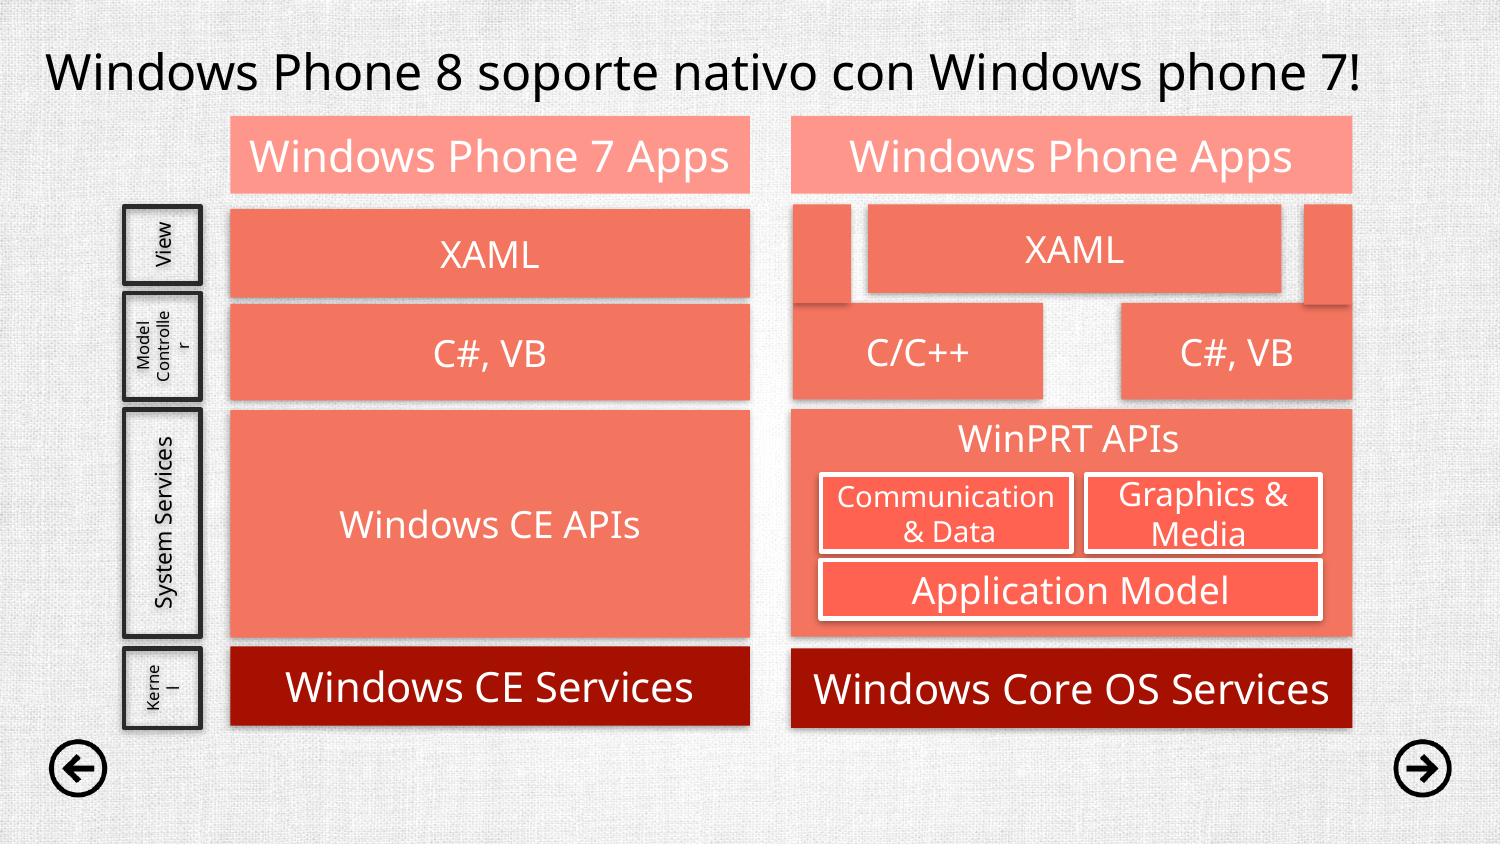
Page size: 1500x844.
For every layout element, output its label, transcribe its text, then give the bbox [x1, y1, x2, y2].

text_box C#, VB [229, 303, 751, 401]
text_box Kernel [123, 648, 202, 729]
text_box Windows Phone 8 soporte nativo con Windows phone 7! [34, 7, 1454, 134]
text_box [792, 204, 852, 304]
text_box Communication & Data [820, 474, 1072, 552]
text_box XAML [229, 208, 751, 298]
text_box [1303, 204, 1353, 305]
text_box C/C++ [792, 302, 1044, 400]
picture [0, 0, 1500, 844]
text_box C#, VB [1121, 302, 1353, 400]
text_box Windows Core OS Services [790, 648, 1353, 729]
text_box Windows CE APIs [229, 409, 751, 638]
text_box Windows CE Services [229, 646, 751, 726]
text_box WinPRT APIs [809, 409, 1329, 466]
text_box Windows Phone Apps [789, 134, 1354, 196]
text_box View [123, 206, 202, 284]
text_box Graphics & Media [1085, 474, 1321, 552]
text_box XAML [867, 204, 1282, 294]
text_box System Services [123, 409, 202, 637]
text_box Application Model [820, 559, 1321, 619]
text_box Model Controller [123, 292, 202, 400]
text_box Windows Phone 7 Apps [228, 114, 752, 196]
text_box [790, 408, 1353, 637]
